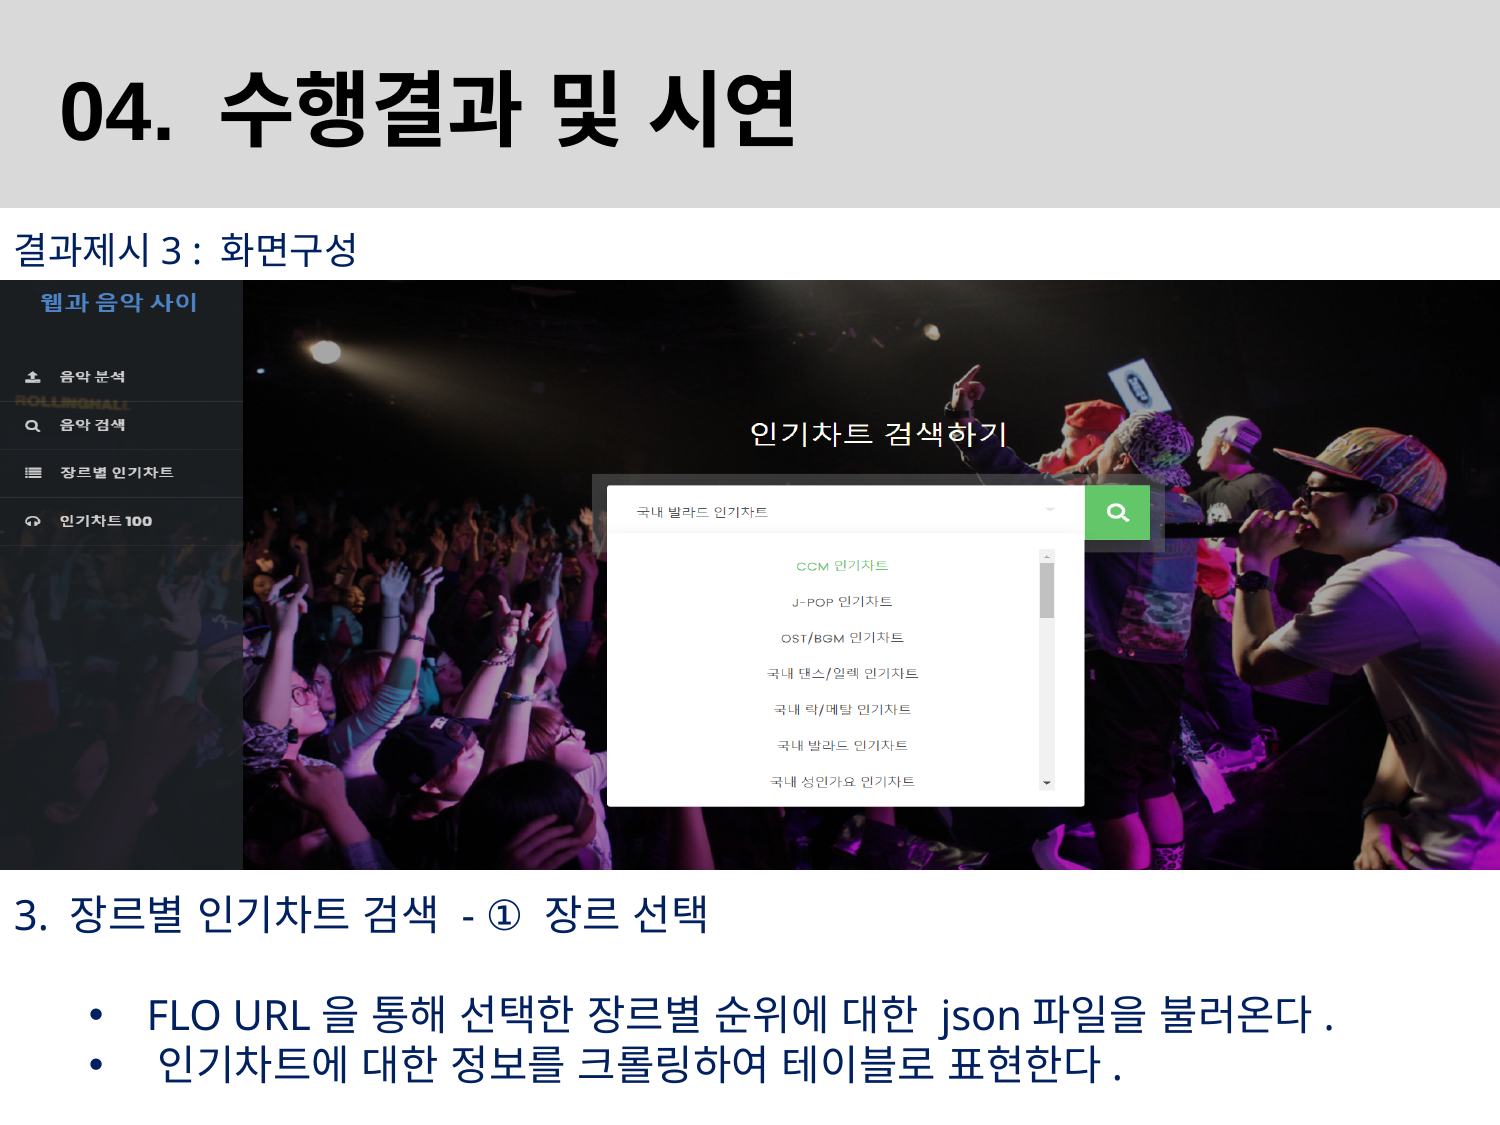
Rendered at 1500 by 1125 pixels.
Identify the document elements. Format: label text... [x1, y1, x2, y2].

picture [0, 280, 1500, 870]
text_box 결과제시3 : 화면구성 [0, 219, 791, 278]
text_box 04. 수행결과 및 시연 [44, 61, 1312, 153]
text_box 3. 장르별 인기차트 검색 - ① 장르 선택 FLO URL을 통해 선택한 장르별 순위에 대한 json파일을 불러온다. 인기차트에 대한 정보를 크롤링하여 테이블로 표현한다. [0, 881, 1500, 1097]
